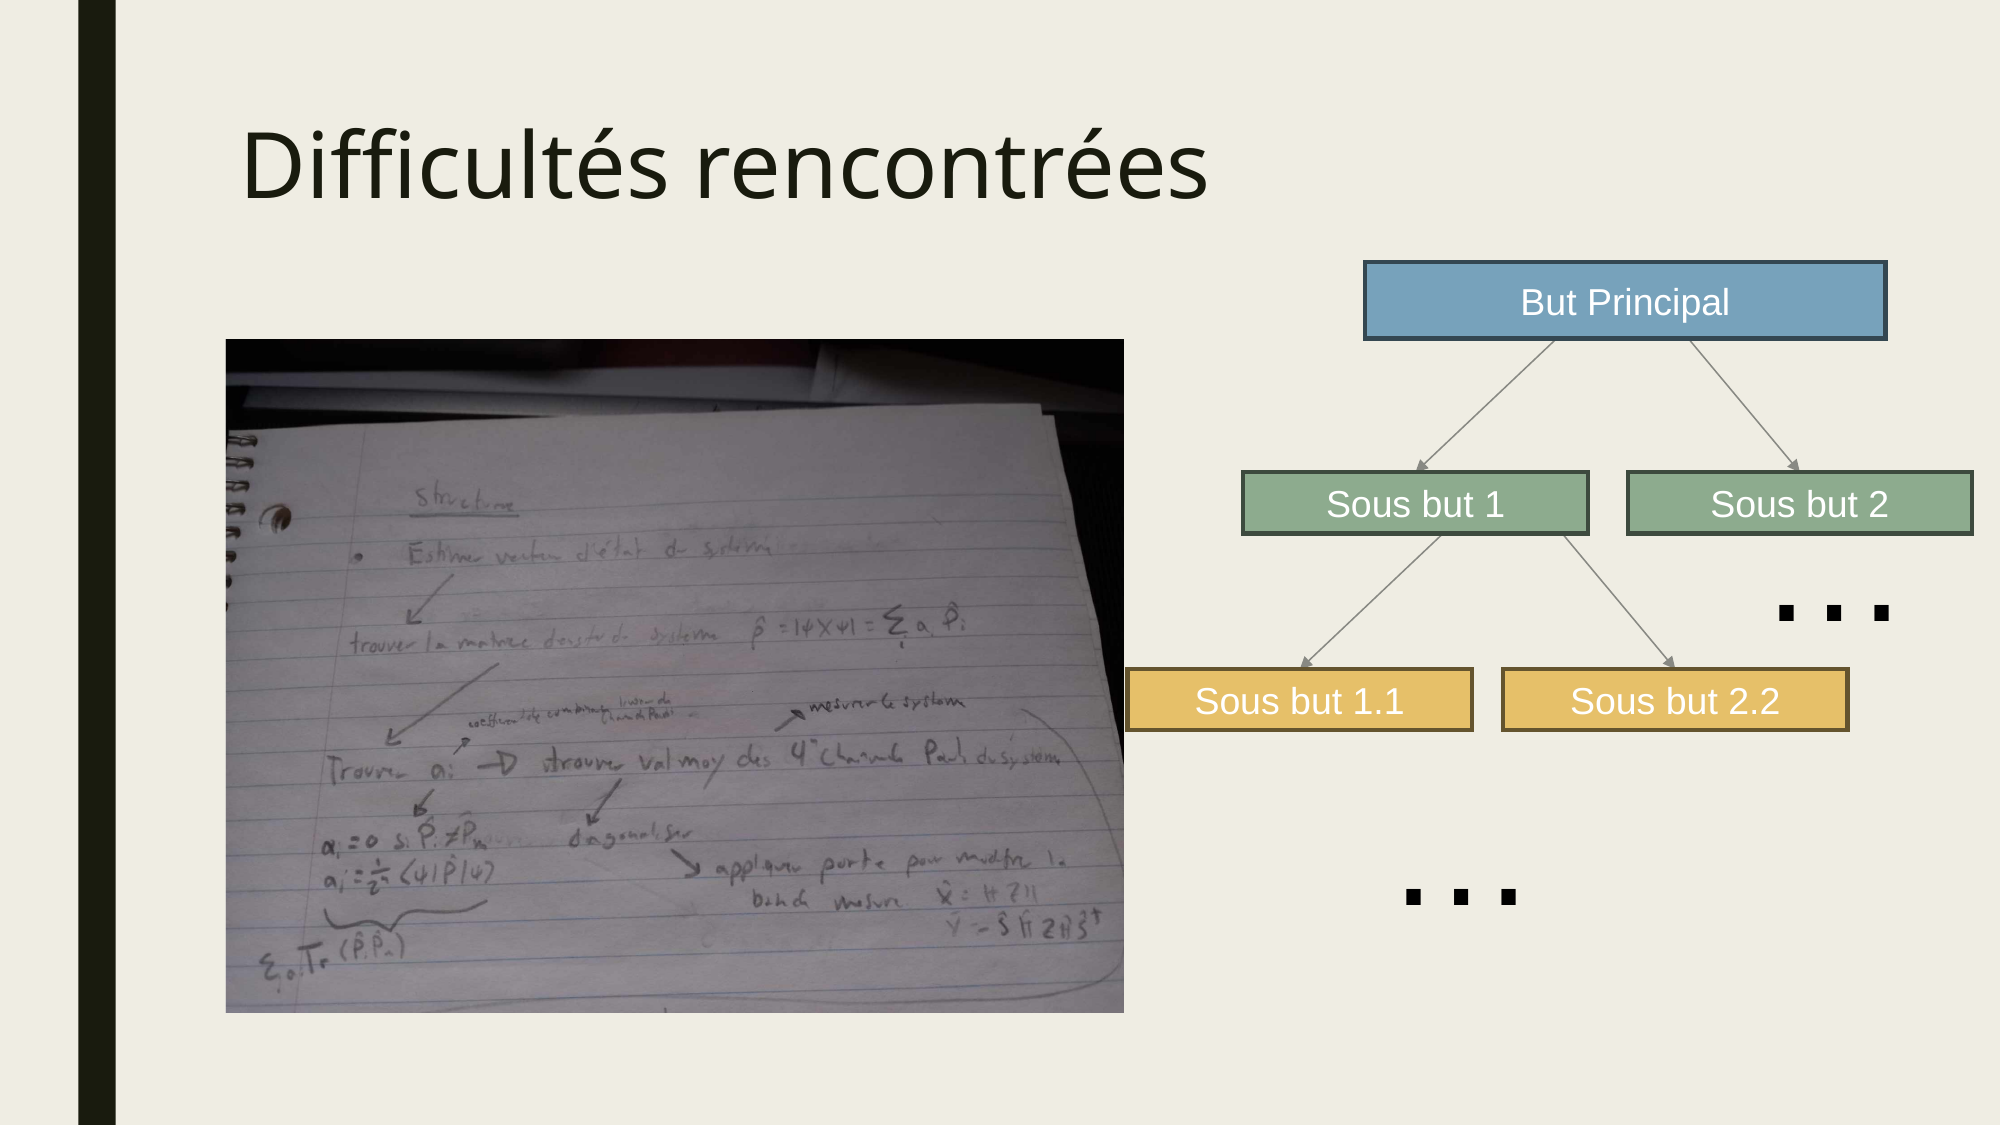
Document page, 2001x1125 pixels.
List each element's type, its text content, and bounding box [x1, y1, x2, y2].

picture [226, 226, 1123, 1125]
text_box … [1371, 747, 1552, 943]
text_box Sous but 2 [1925, 470, 1974, 536]
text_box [1550, 519, 1676, 670]
text_box Sous but 1 [1241, 470, 1590, 536]
title Difficultés rencontrées [225, 112, 1800, 357]
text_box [1299, 535, 1442, 670]
text_box … [1745, 463, 1925, 659]
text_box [1675, 322, 1801, 473]
text_box Sous but 2 [1626, 470, 1745, 536]
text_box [1415, 338, 1557, 473]
text_box But Principal [1363, 260, 1888, 341]
text_box Sous but 1.1 [1125, 667, 1474, 732]
text_box Sous but 2.2 [1501, 667, 1850, 732]
